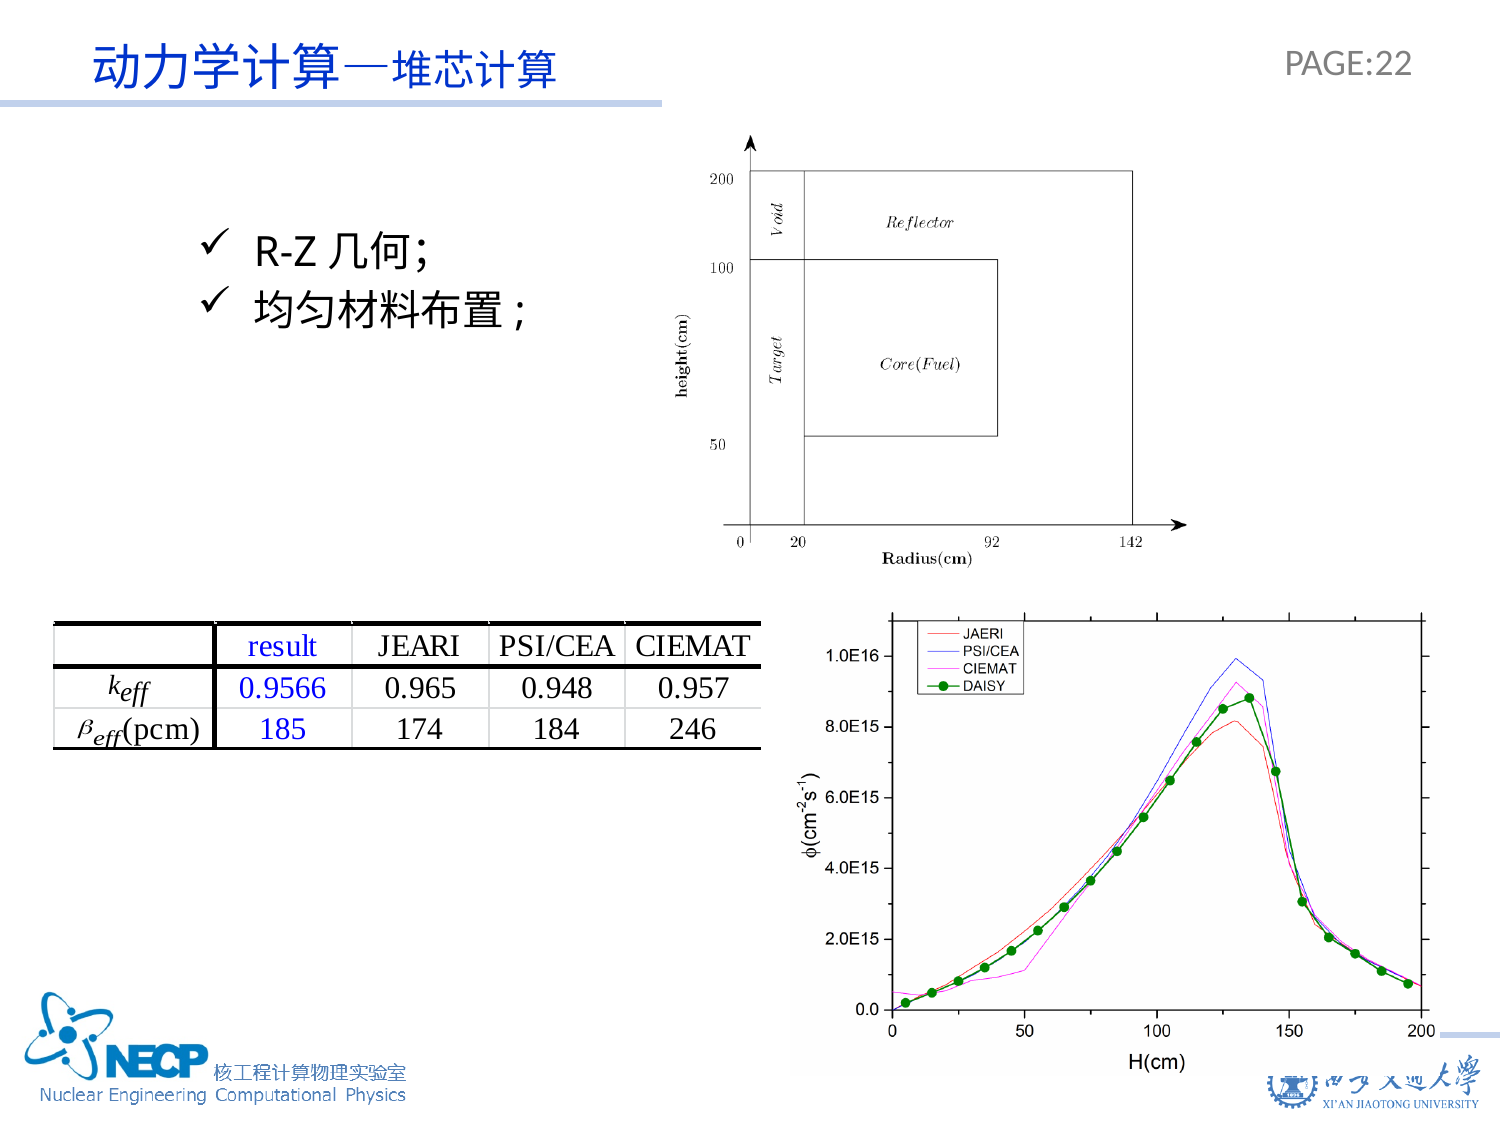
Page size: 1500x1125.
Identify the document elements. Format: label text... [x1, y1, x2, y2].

picture [789, 599, 1441, 1076]
text_box R-Z几何； 均匀材料布置; [183, 217, 661, 341]
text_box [52, 621, 764, 752]
picture [19, 987, 210, 1082]
text_box 动力学计算—堆芯计算 [76, 28, 717, 104]
picture [666, 129, 1191, 573]
